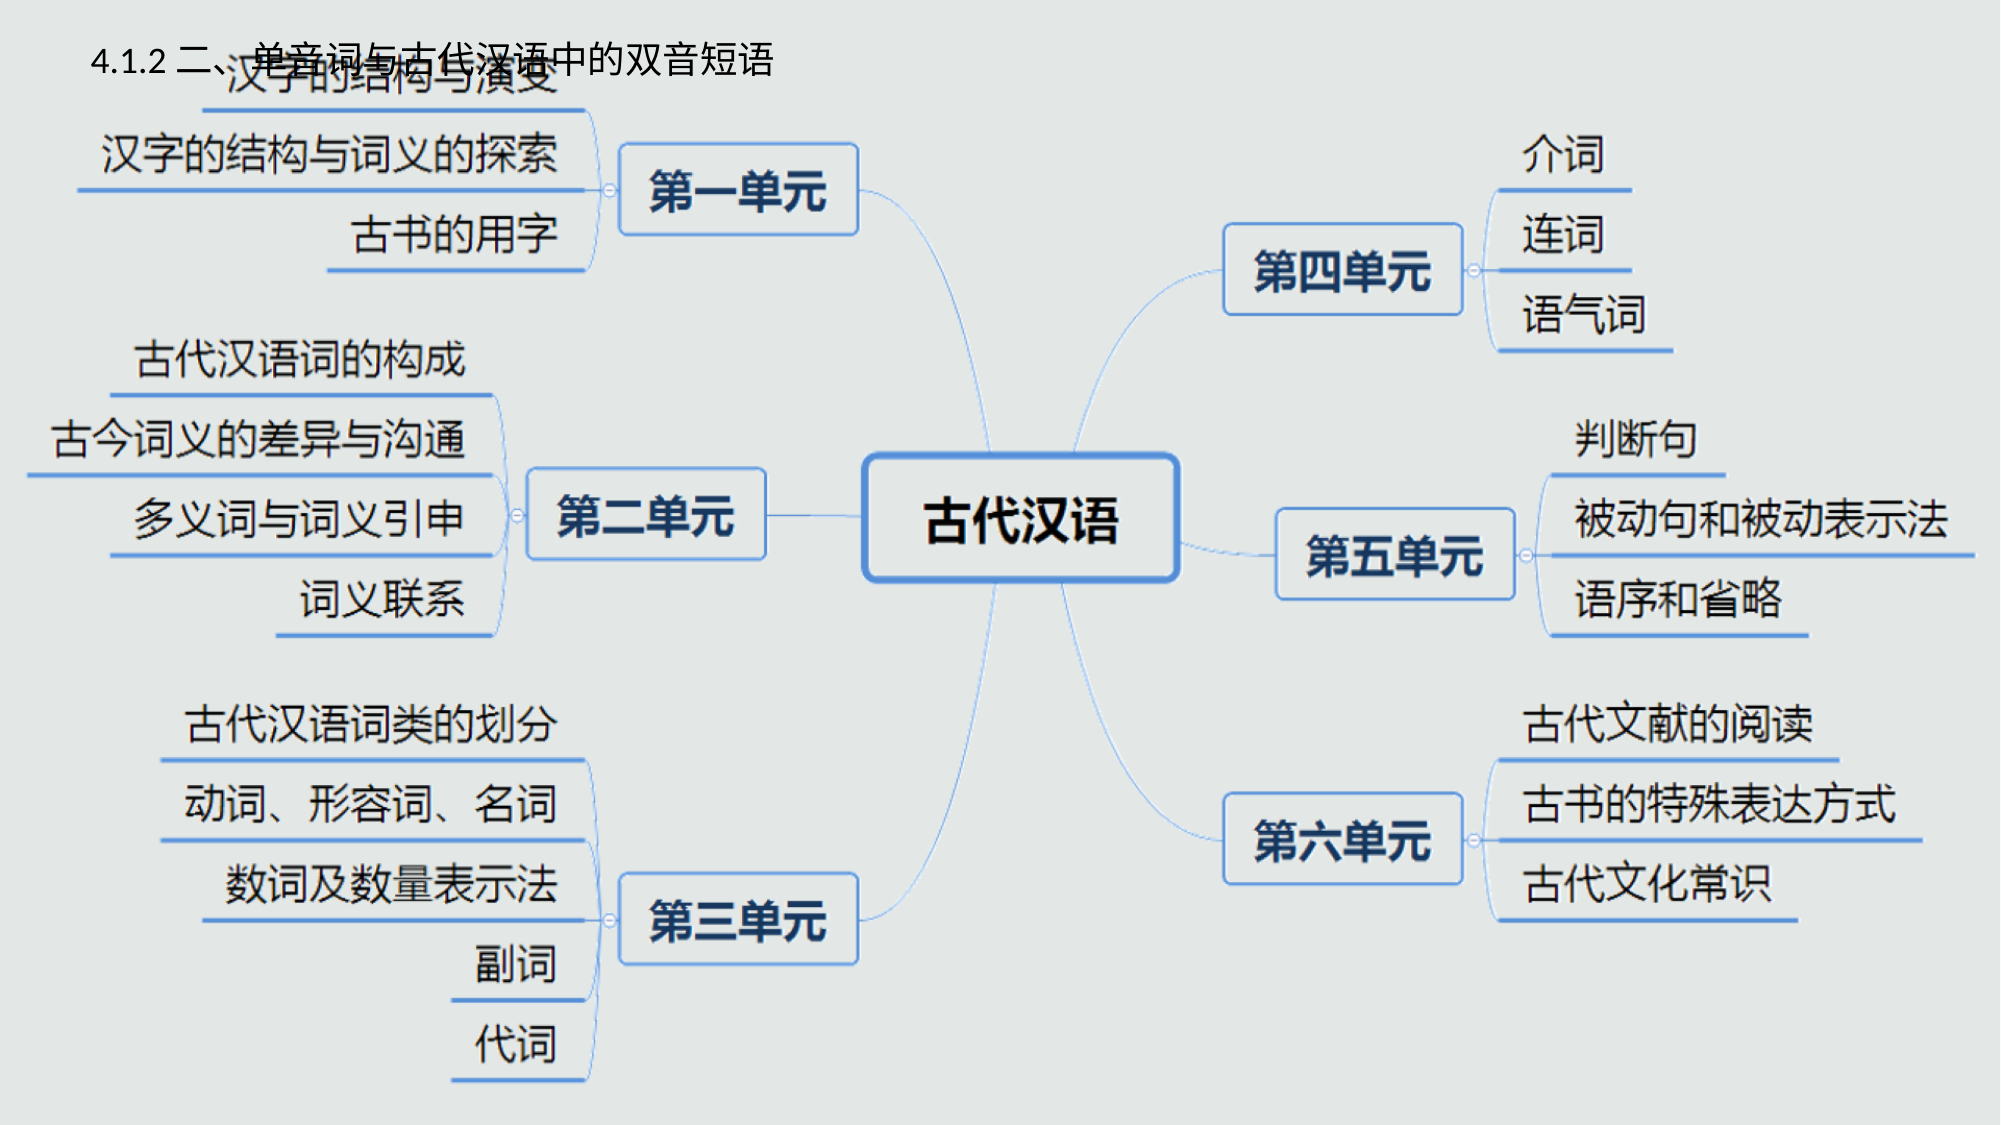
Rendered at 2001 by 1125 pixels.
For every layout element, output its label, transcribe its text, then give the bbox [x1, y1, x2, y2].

text_box 4.1.2二、单音词与古代汉语中的双音短语 [75, 28, 791, 89]
picture [0, 0, 2001, 1125]
